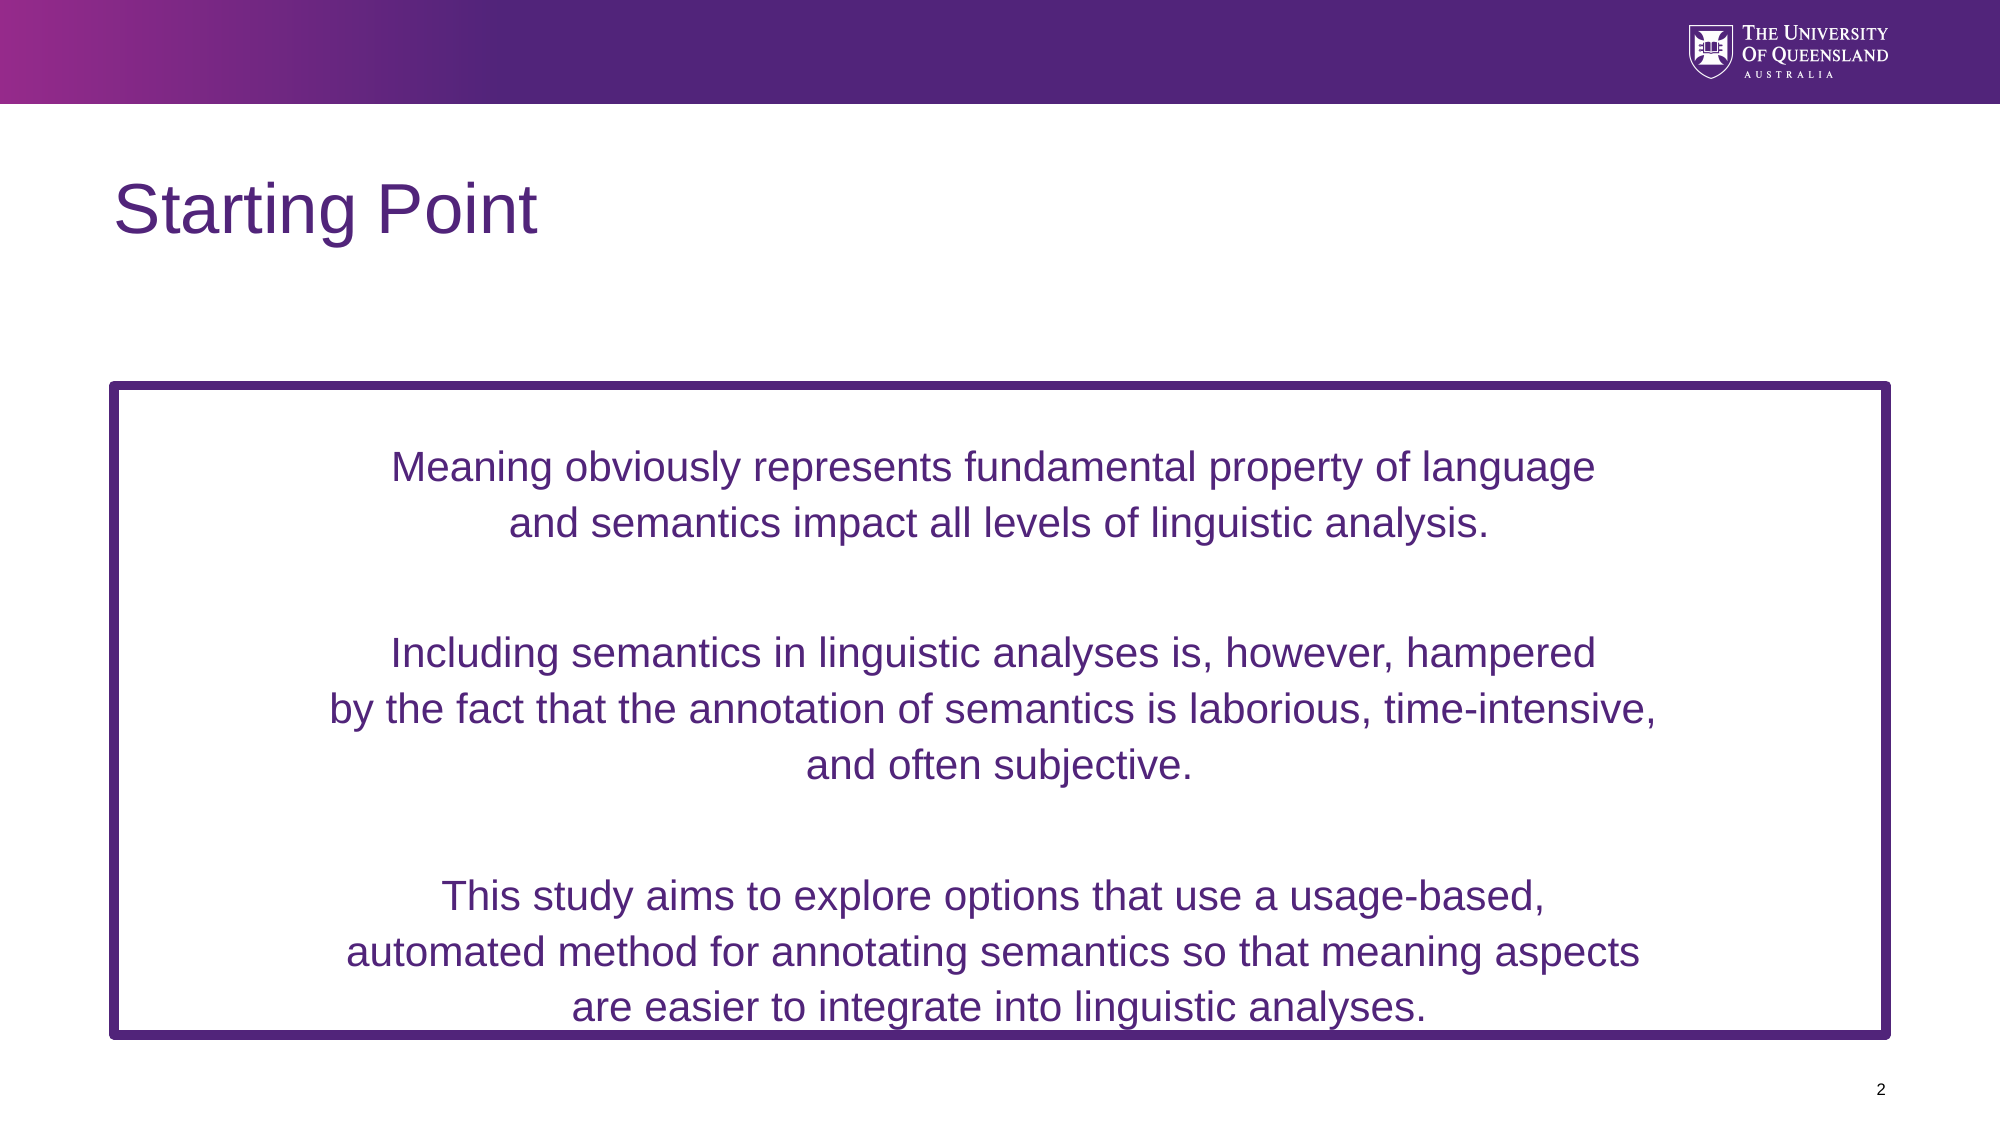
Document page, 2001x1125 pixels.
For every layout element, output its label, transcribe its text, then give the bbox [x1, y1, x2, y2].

picture [1689, 25, 1888, 79]
title Starting Point [114, 172, 1886, 250]
list Meaning obviously represents fundamental property of language and semantics impact all levels of linguistic analysis. Including semantics in linguistic analyses is, however, hampered by the fact that the annotation of semantics is laborious, time-intensive, and often subjective. This study aims to explore options that use a usage-based, automated method for annotating semantics so that meaning aspects are easier to integrate into linguistic analyses. [114, 385, 1886, 1035]
slide_number 2 [1838, 1069, 1886, 1109]
